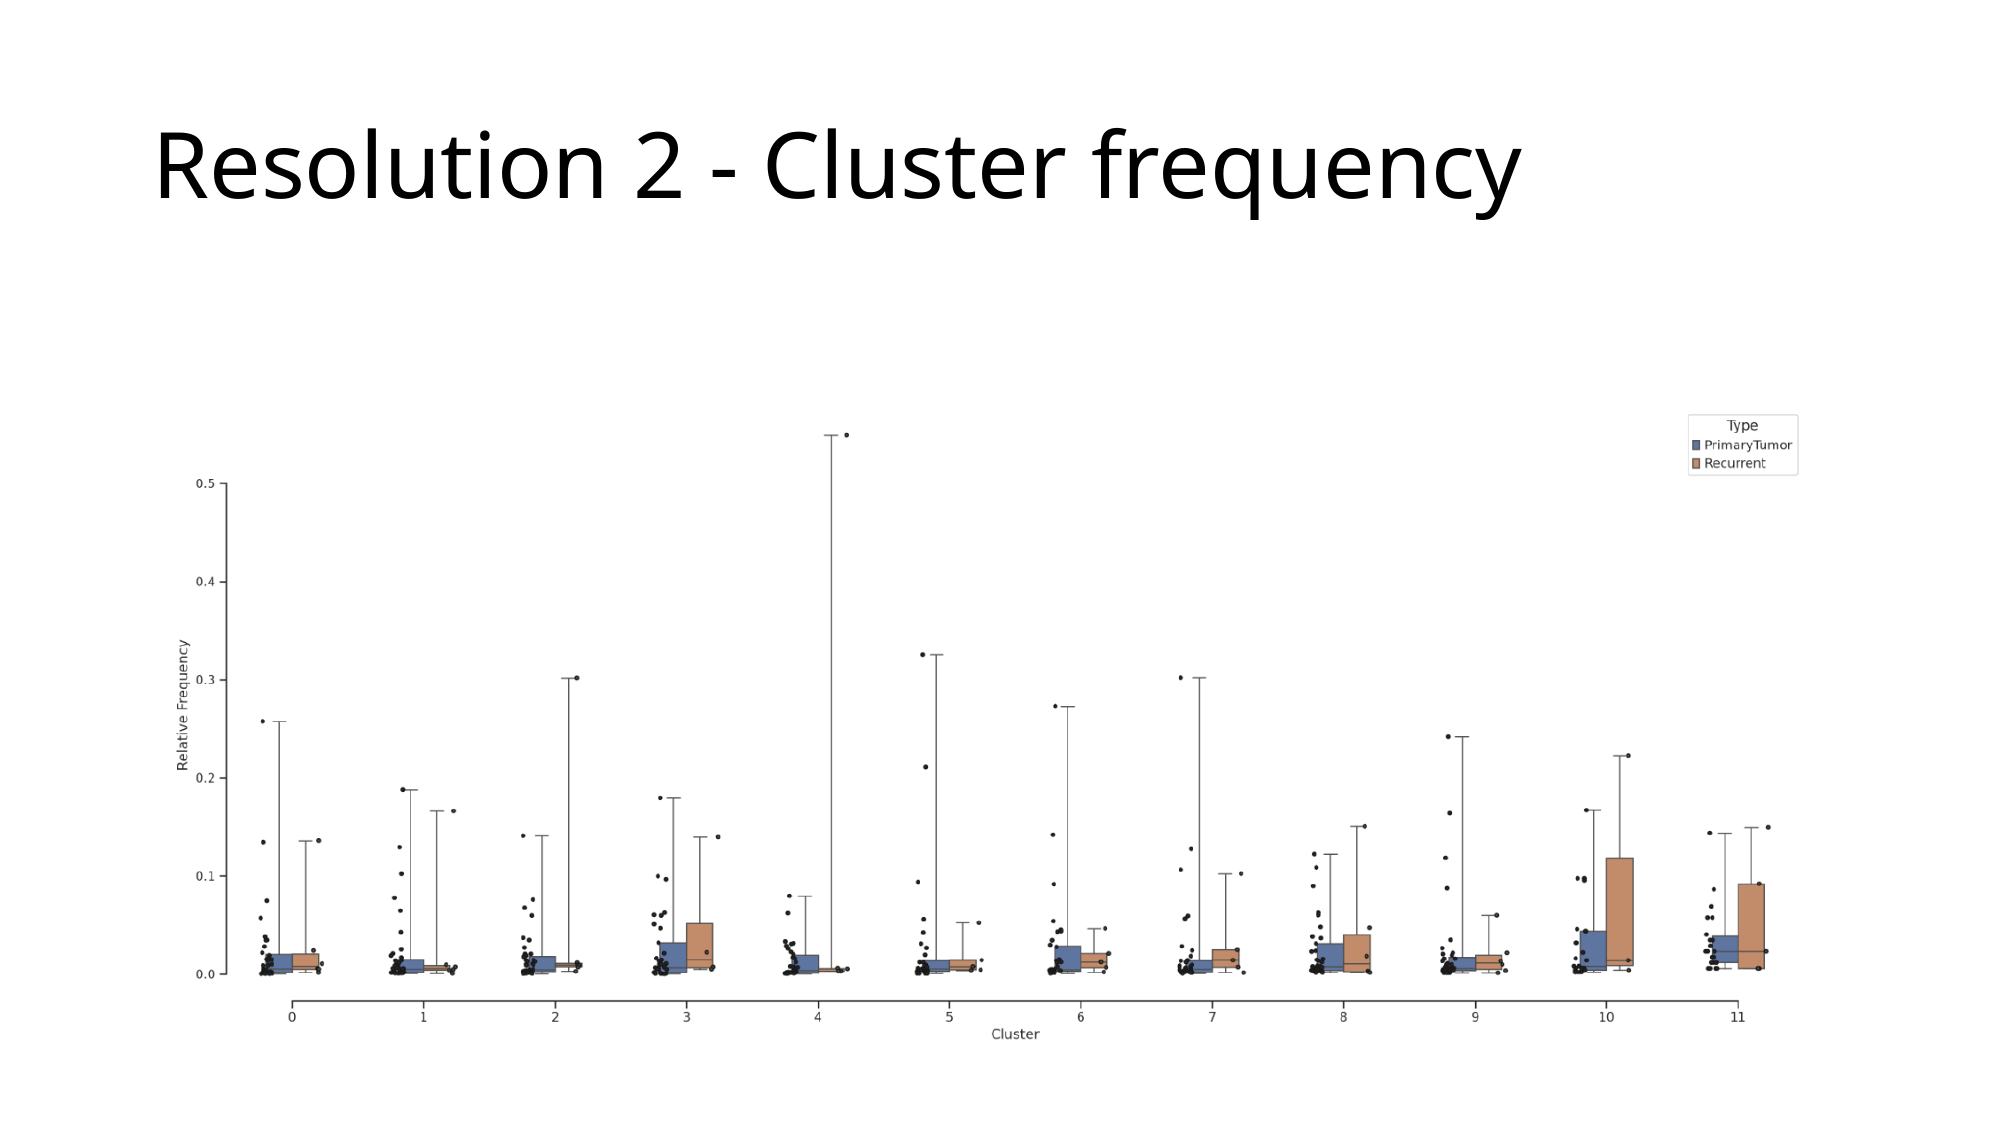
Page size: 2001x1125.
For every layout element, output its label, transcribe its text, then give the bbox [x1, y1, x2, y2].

title Resolution 2 - Cluster frequency [137, 59, 1863, 278]
picture [99, 395, 1825, 1060]
